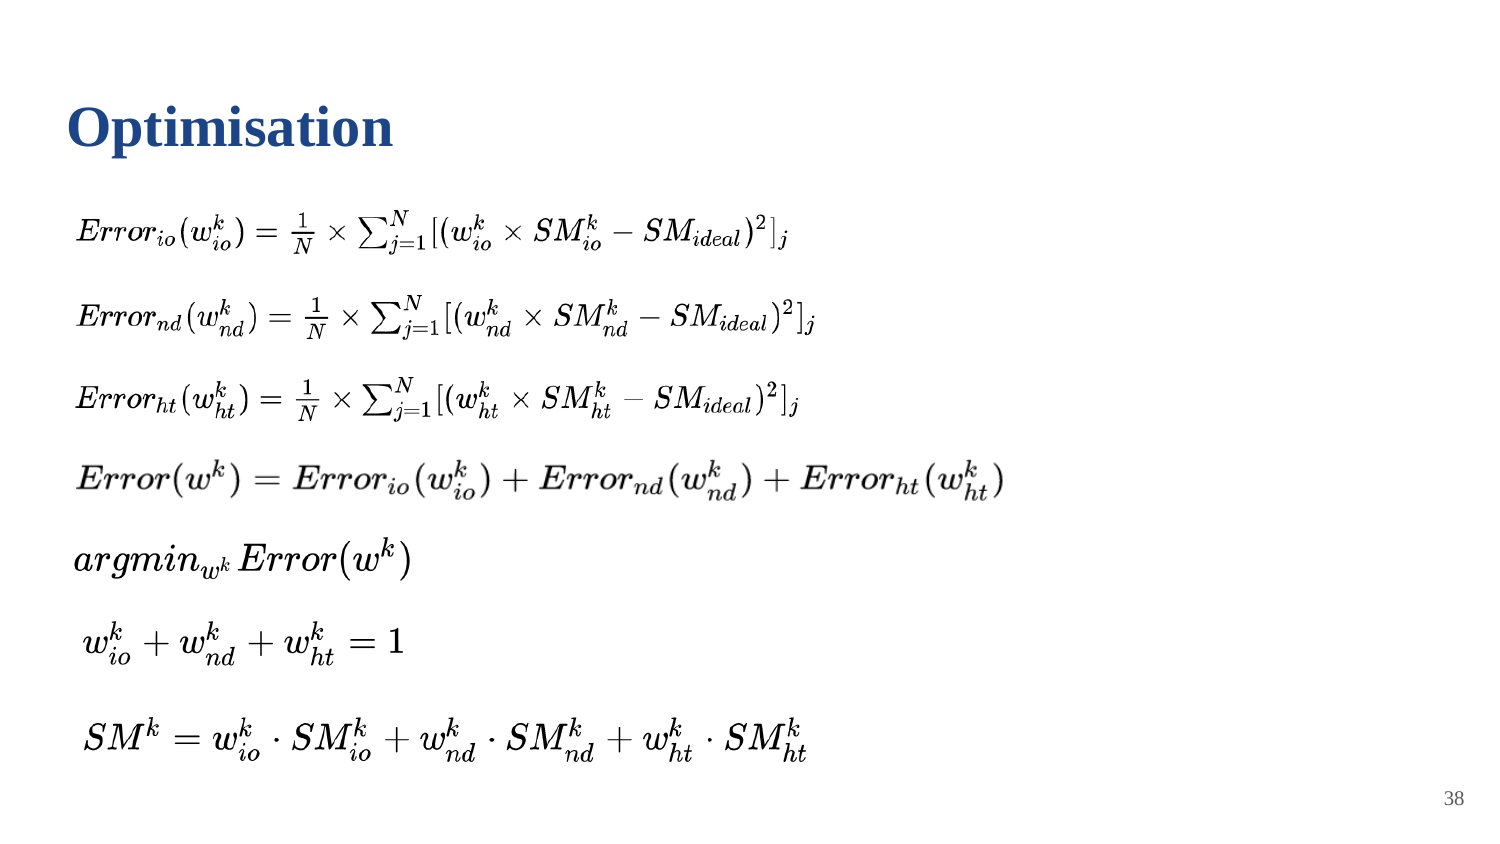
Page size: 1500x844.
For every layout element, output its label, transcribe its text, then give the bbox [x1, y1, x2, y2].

picture [81, 618, 405, 670]
picture [75, 207, 790, 259]
title Optimisation [51, 72, 1449, 167]
picture [73, 374, 802, 425]
picture [75, 291, 817, 343]
picture [81, 714, 810, 766]
slide_number ‹#› [1389, 764, 1480, 830]
picture [73, 533, 414, 585]
picture [75, 456, 1006, 505]
